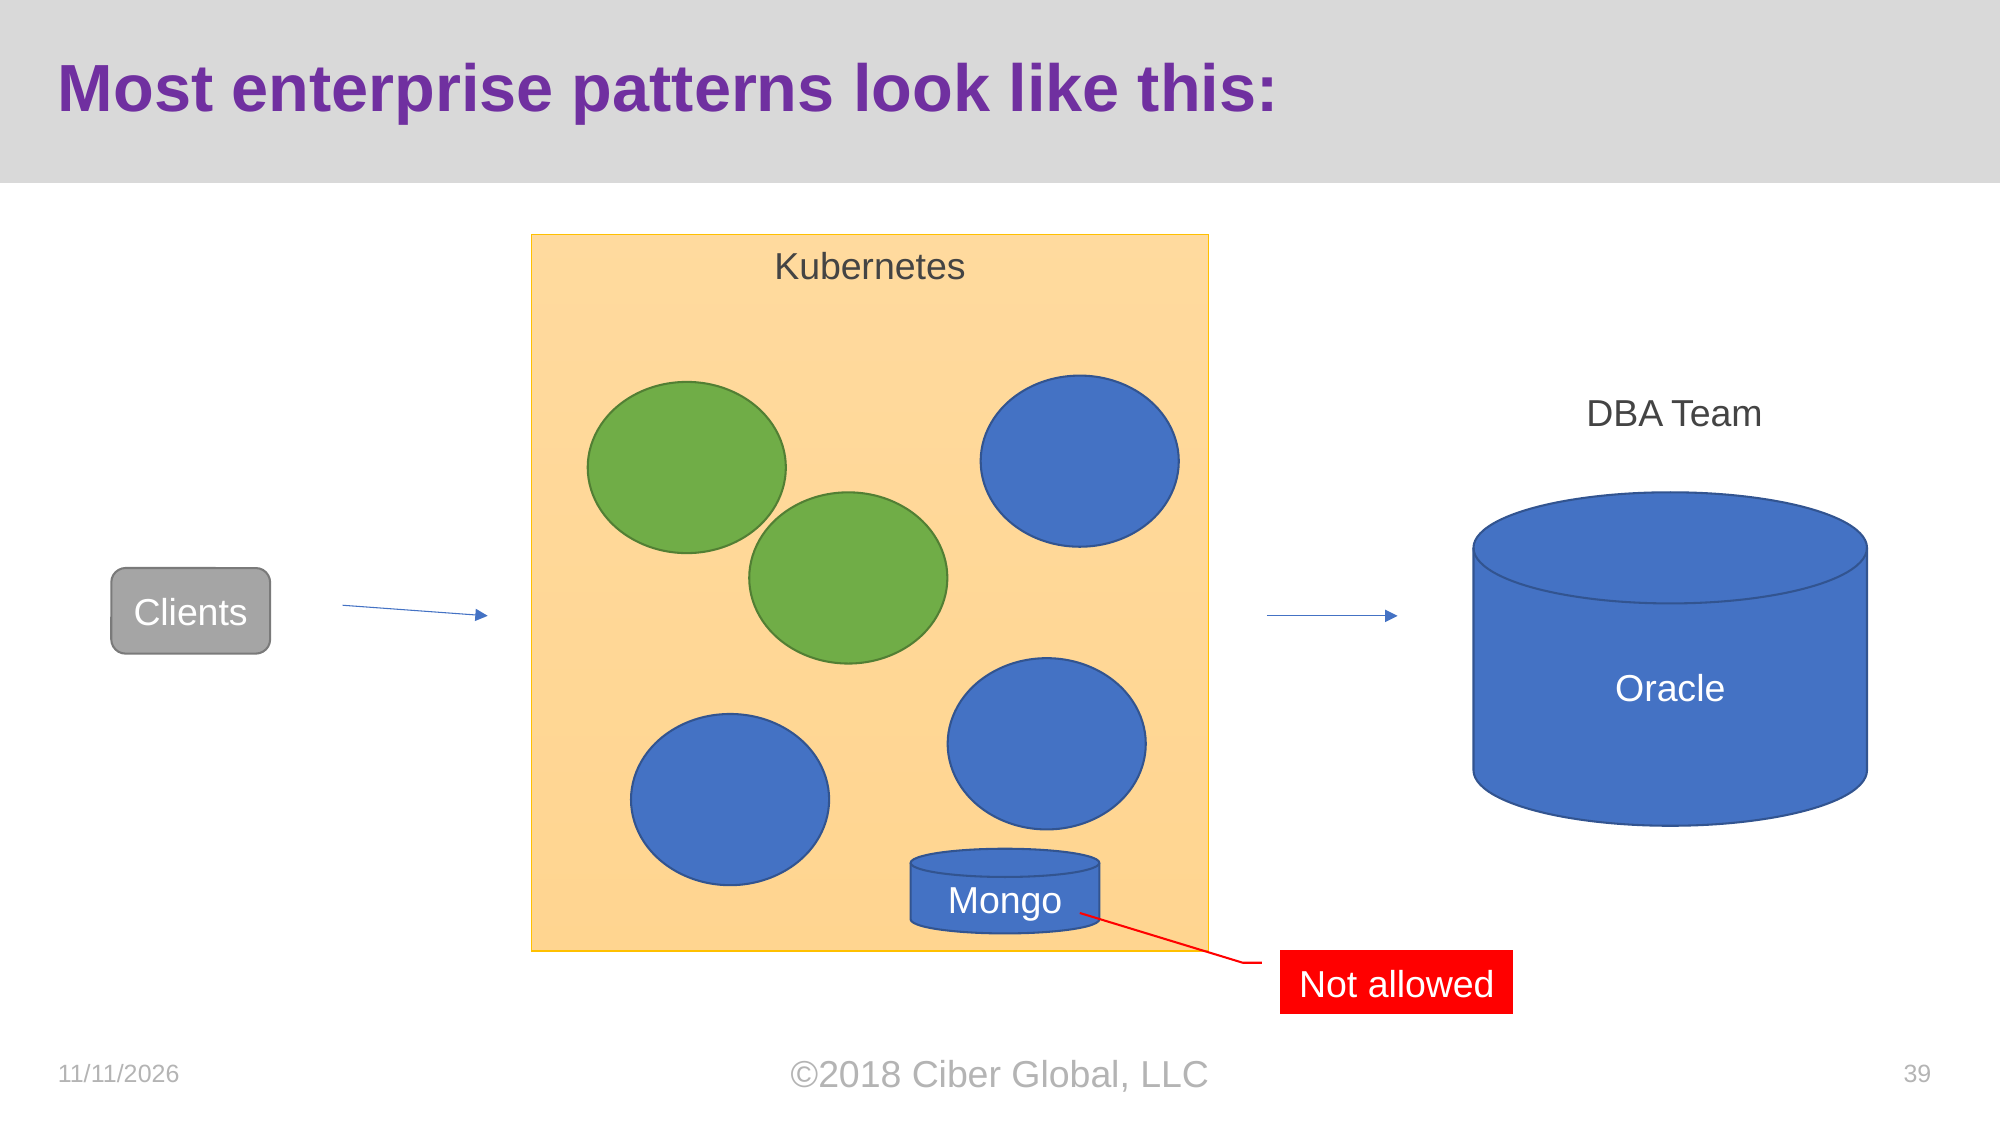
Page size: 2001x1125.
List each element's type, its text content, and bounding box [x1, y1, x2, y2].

text_box Oracle [1472, 491, 1869, 827]
text_box DBA Team [1571, 381, 1778, 442]
text_box Mongo [909, 847, 1101, 935]
text_box [629, 712, 831, 887]
text_box [586, 380, 787, 555]
title Most enterprise patterns look like this: [42, 0, 1947, 183]
text_box Clients [110, 566, 272, 655]
slide_number 39 [1496, 1042, 1947, 1103]
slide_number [42, 1042, 493, 1103]
text_box Kubernetes [531, 234, 1209, 952]
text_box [342, 605, 488, 616]
text_box Not allowed [1280, 950, 1513, 1014]
footer ©2018 Ciber Global, LLC [662, 1042, 1338, 1103]
text_box Not allowed [1079, 912, 1262, 964]
text_box [748, 491, 949, 665]
text_box [946, 657, 1147, 831]
text_box [979, 374, 1180, 548]
